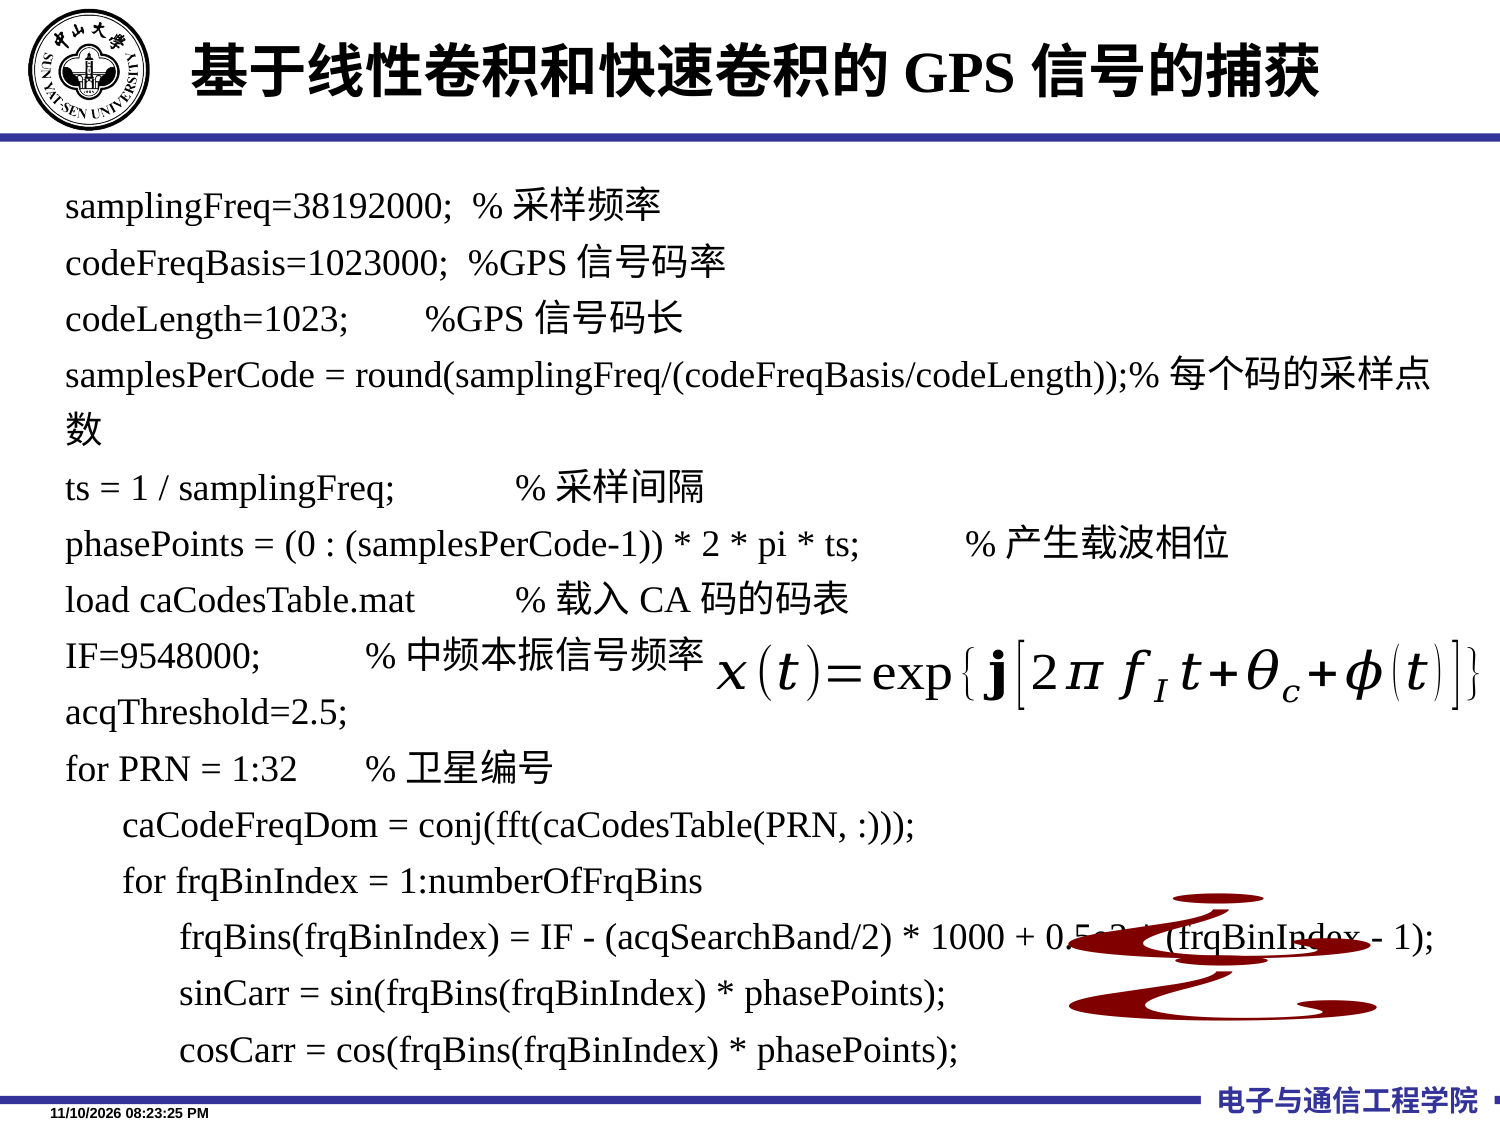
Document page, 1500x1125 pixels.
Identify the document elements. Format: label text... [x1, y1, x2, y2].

title 基于线性卷积和快速卷积的GPS信号的捕获 [174, 0, 1338, 138]
list samplingFreq=38192000; %采样频率 codeFreqBasis=1023000; %GPS信号码率 codeLength=1023; %GPS信号码长 samplesPerCode = round(samplingFreq/(codeFreqBasis/codeLength));%每个码的采样点数 ts = 1 / samplingFreq; %采样间隔 phasePoints = (0 : (samplesPerCode-1)) * 2 * pi * ts; %产生载波相位 load caCodesTable.mat %载入CA码的码表 IF=9548000; %中频本振信号频率 acqThreshold=2.5; for PRN = 1:32 %卫星编号 caCodeFreqDom = conj(fft(caCodesTable(PRN, :))); for frqBinIndex = 1:numberOfFrqBins frqBins(frqBinIndex) = IF - (acqSearchBand/2) * 1000 + 0.5e3 * (frqBinIndex - 1); sinCarr = sin(frqBins(frqBinIndex) * phasePoints); cosCarr = cos(frqBins(frqBinIndex) * phasePoints); [50, 162, 1475, 1075]
picture [28, 8, 150, 131]
